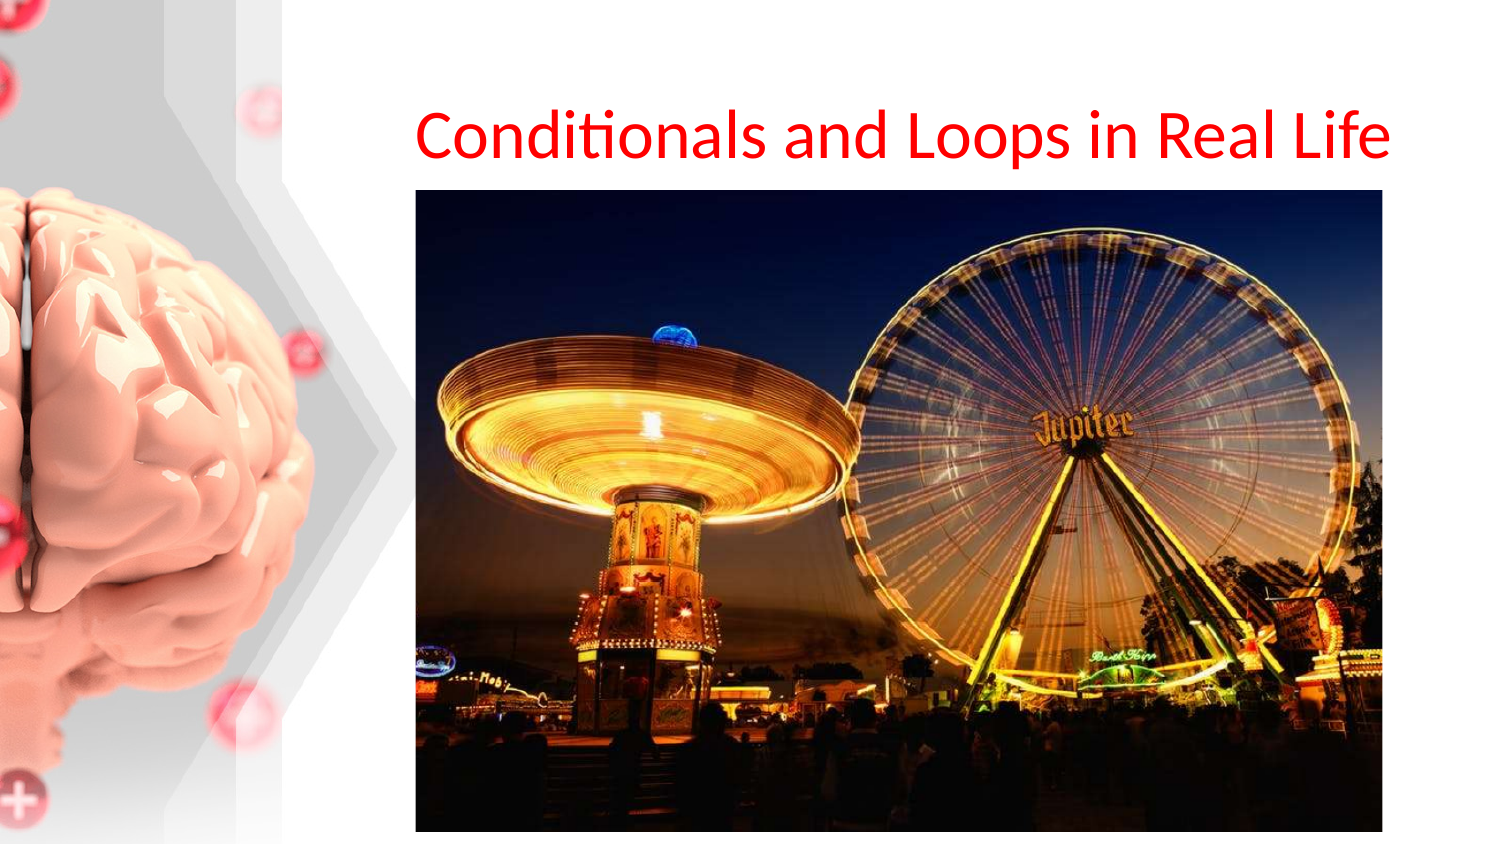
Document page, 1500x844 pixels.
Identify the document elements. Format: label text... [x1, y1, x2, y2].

title Conditionals and Loops in Real Life [400, 71, 1433, 191]
picture [0, 0, 1500, 844]
